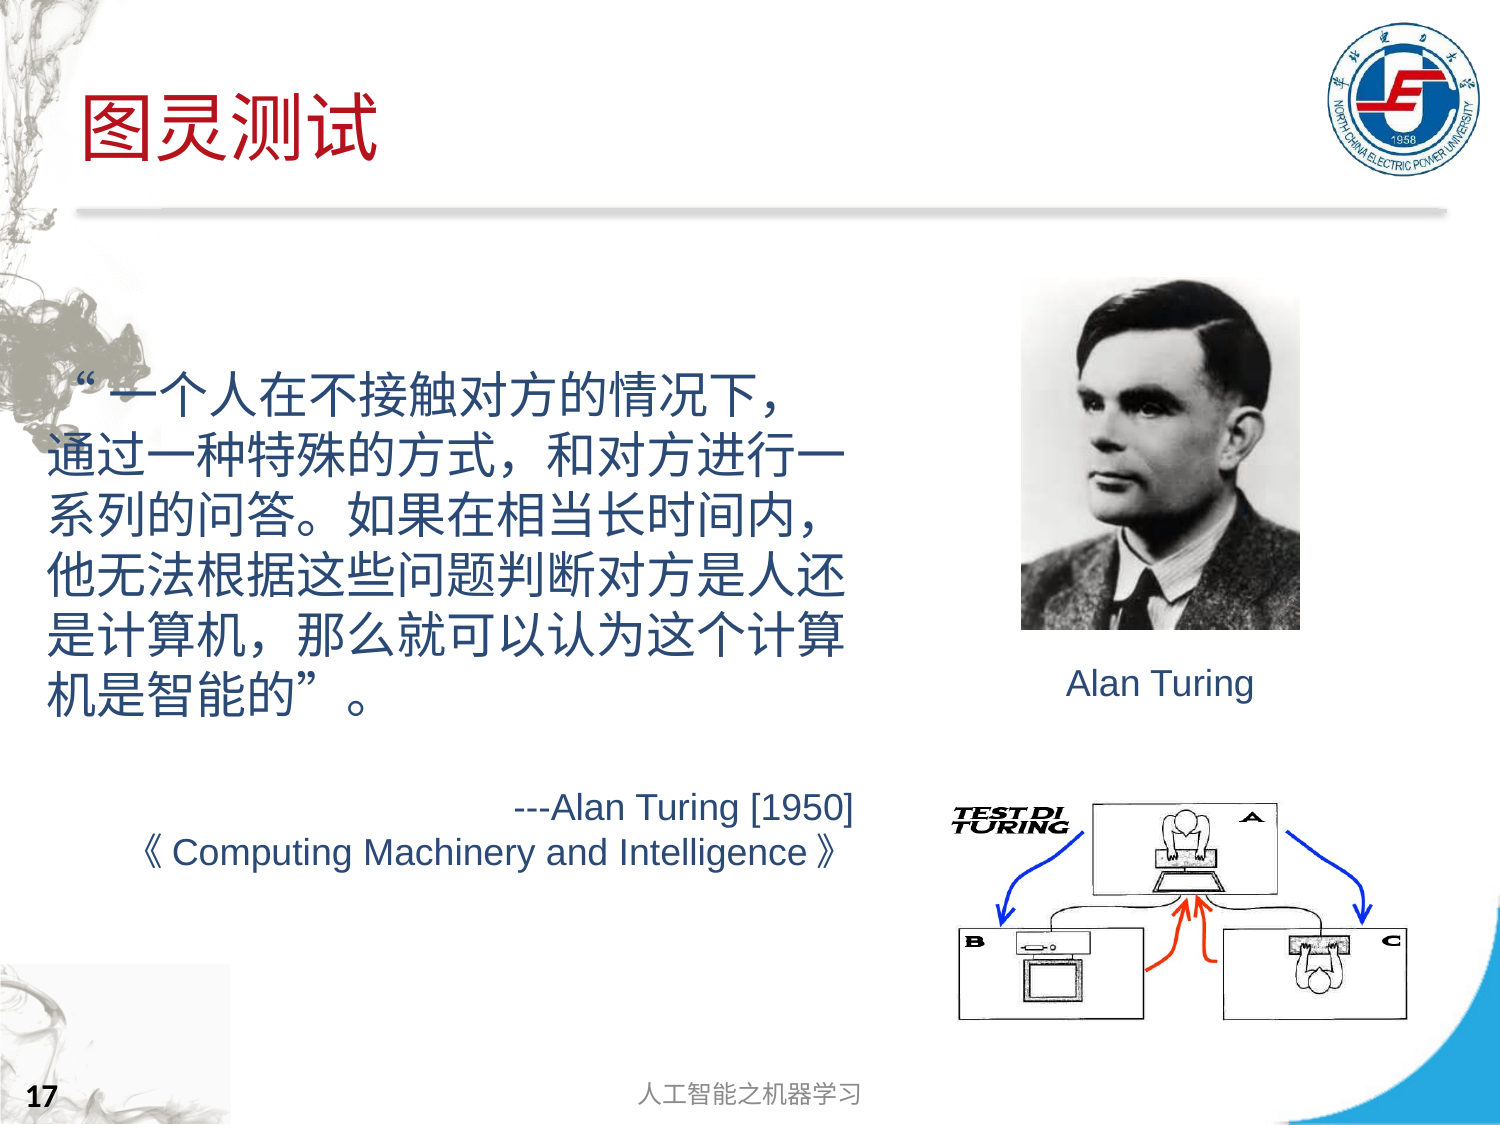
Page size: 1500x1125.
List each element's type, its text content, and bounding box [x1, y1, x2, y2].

footer 人工智能之机器学习 [496, 1063, 1004, 1124]
title 图灵测试 [64, 90, 1317, 279]
text_box Alan Turing [1051, 651, 1270, 712]
text_box “一个人在不接触对方的情况下，通过一种特殊的方式，和对方进行一系列的问答。如果在相当长时间内，他无法根据这些问题判断对方是人还是计算机，那么就可以认为这个计算机是智能的”。 ---Alan Turing [1950] 《Computing Machinery and Intelligence》 [31, 355, 869, 941]
picture [5, 0, 1500, 1125]
slide_number 17 [5, 1063, 74, 1124]
